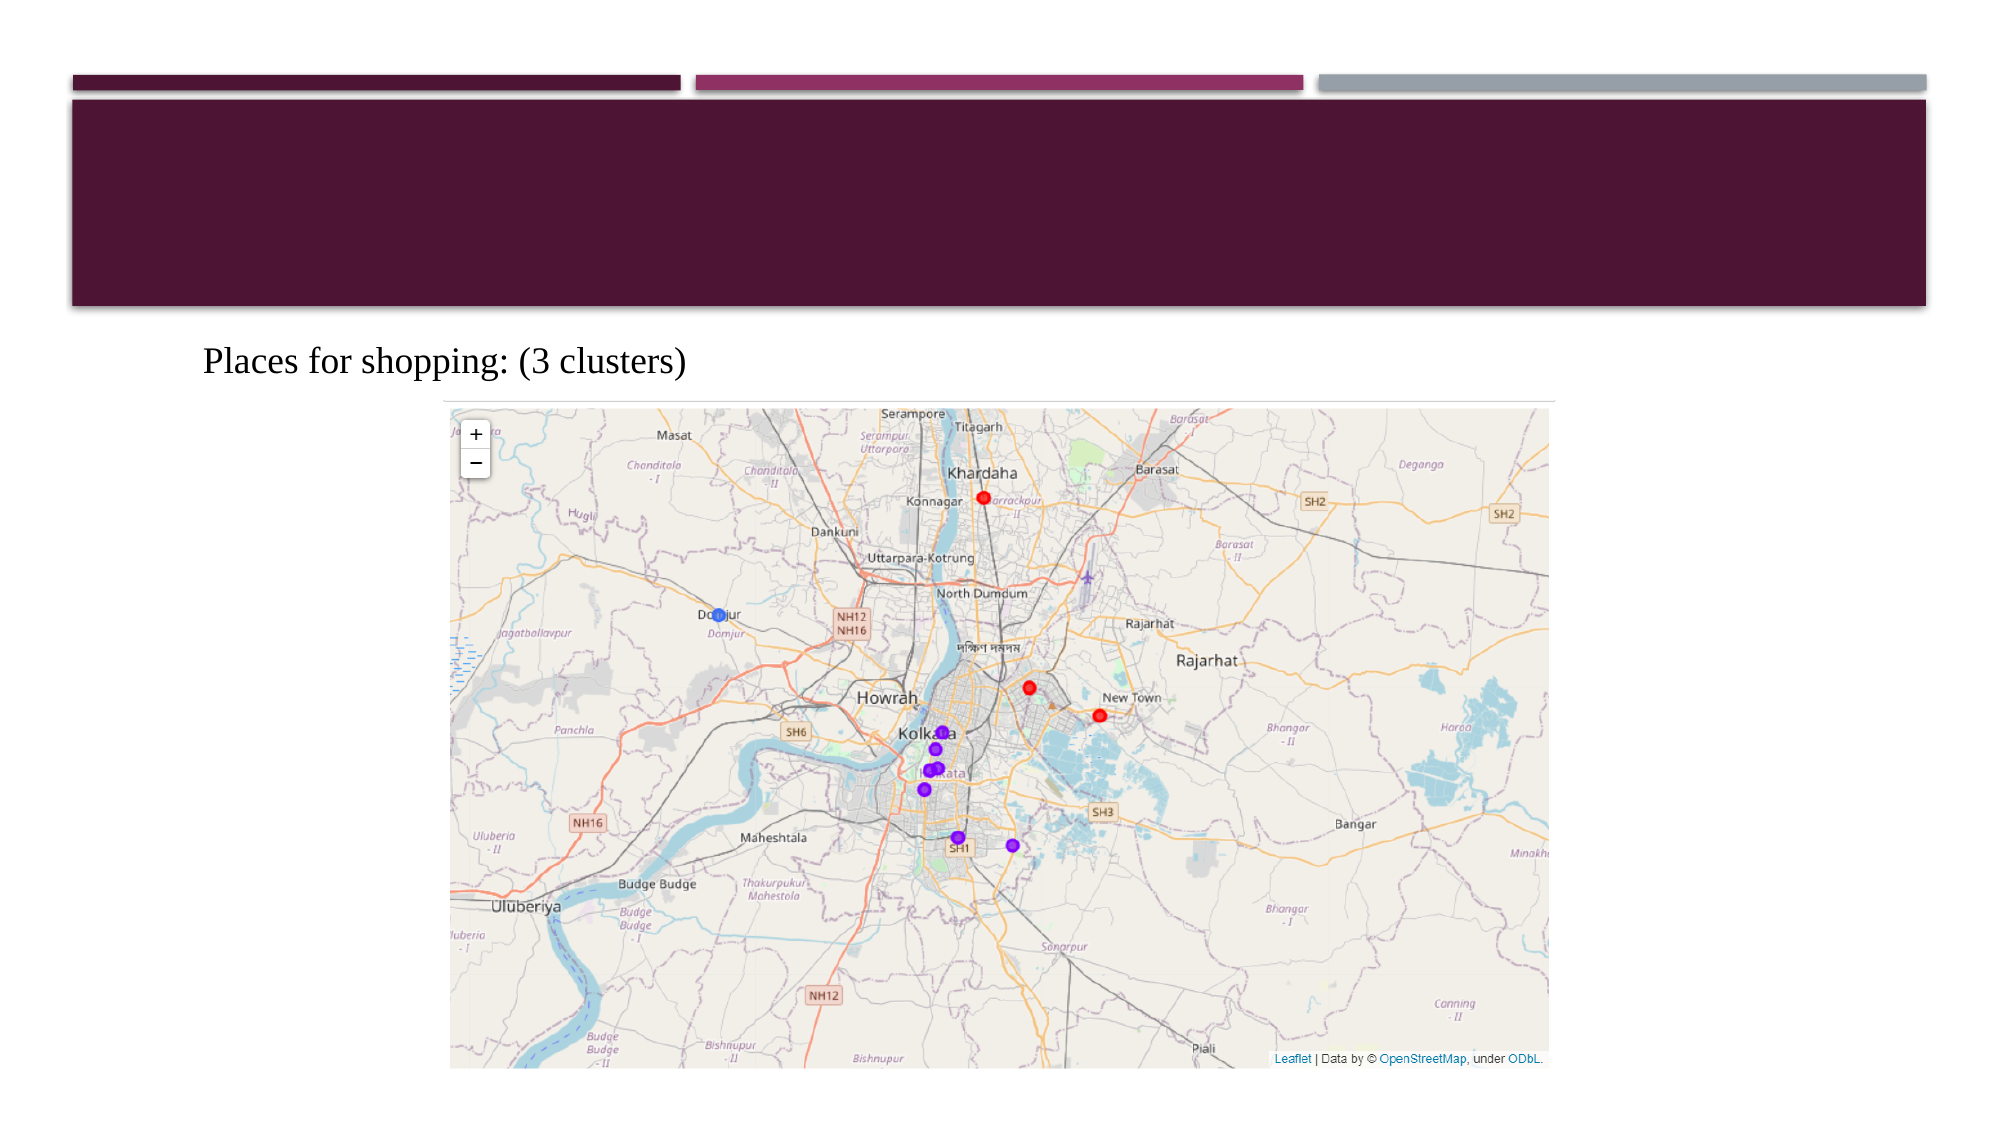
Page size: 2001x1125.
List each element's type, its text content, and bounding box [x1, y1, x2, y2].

text_box Places for shopping: (3 clusters) [94, 325, 1904, 388]
picture [441, 399, 1557, 1078]
